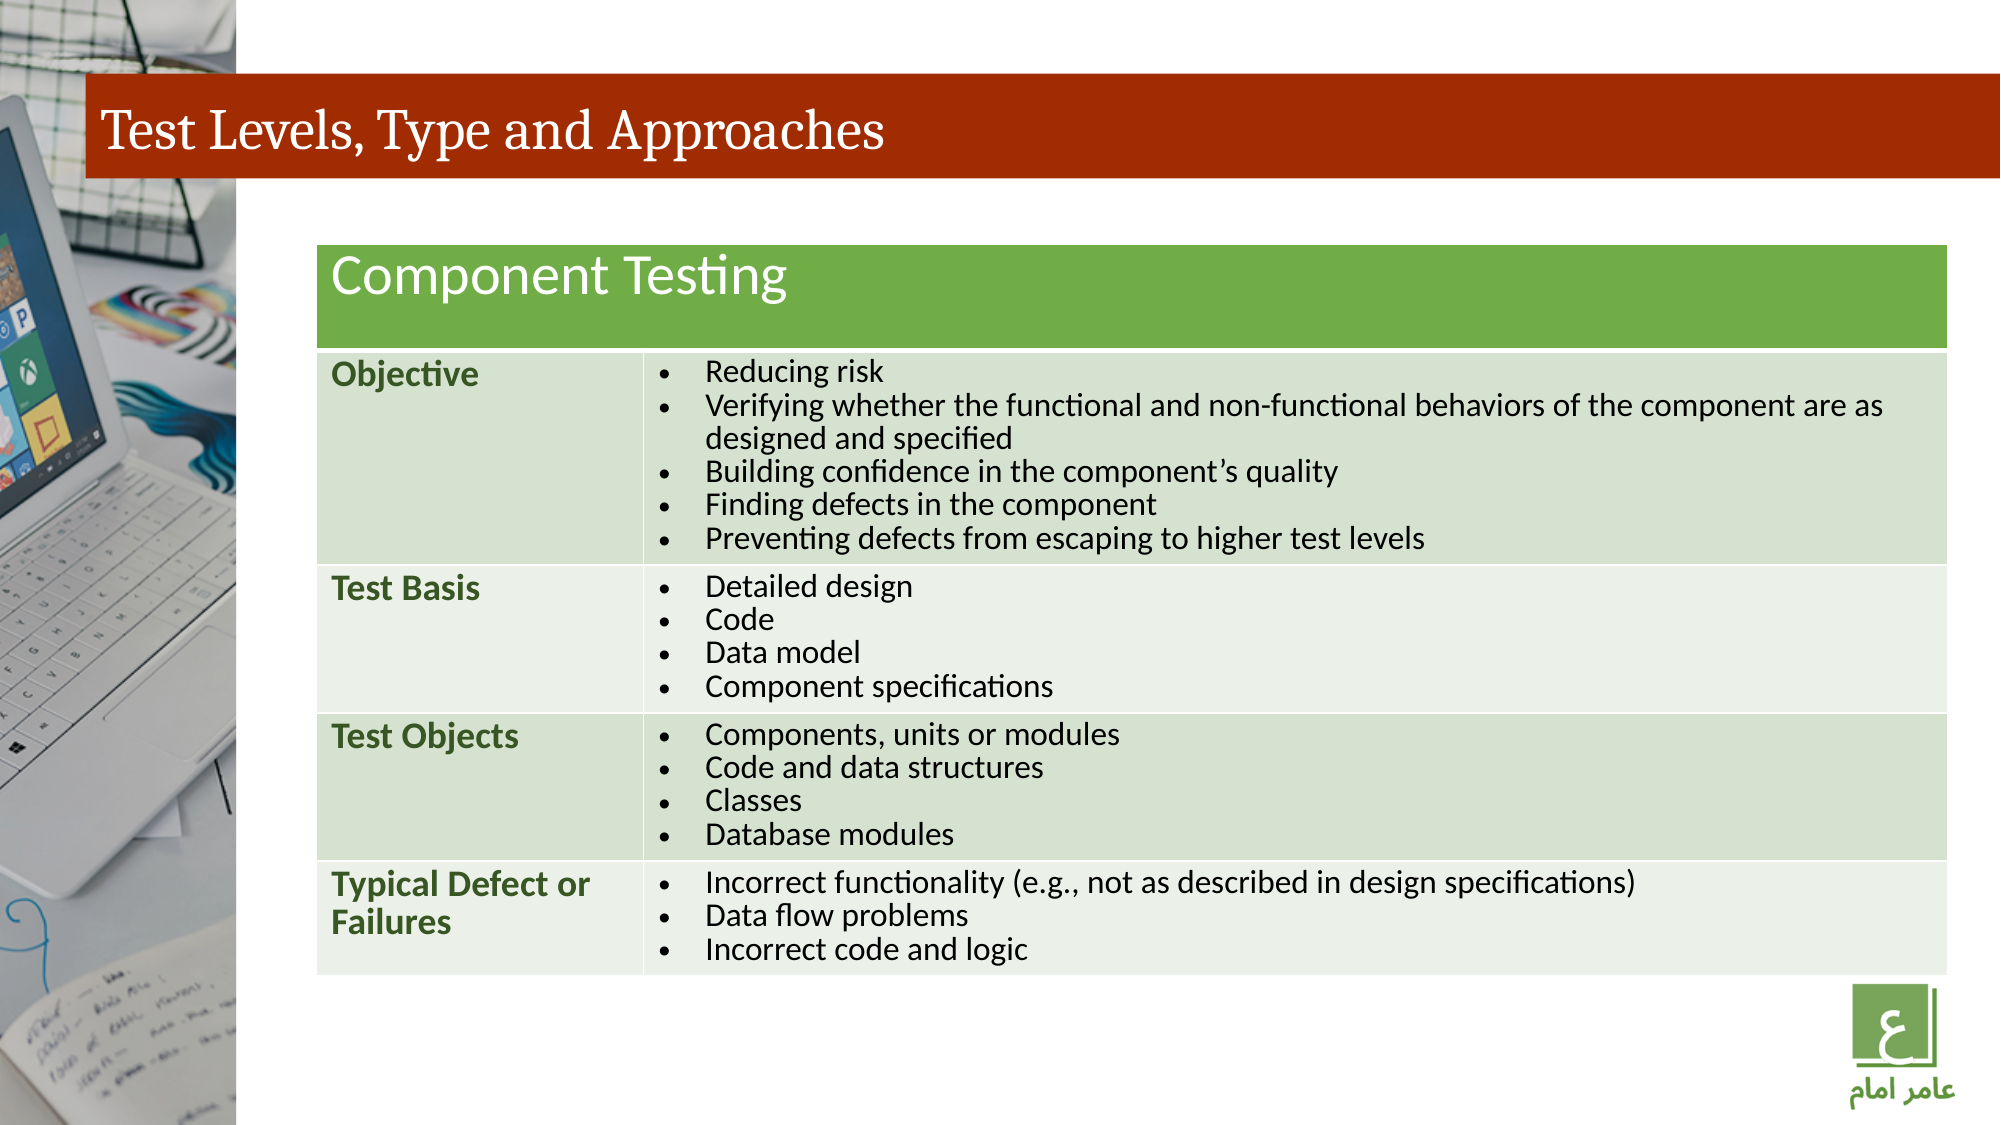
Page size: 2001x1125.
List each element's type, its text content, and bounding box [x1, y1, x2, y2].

table_cell Incorrect functionality (e.g., not as described in design specifications) Data flow problems Incorrect code and logic [644, 862, 1947, 975]
picture [0, 0, 237, 1125]
table_cell Typical Defect or Failures [317, 862, 643, 975]
title Test Levels, Type and Approaches [85, 73, 2000, 179]
table_cell Objective [317, 353, 643, 564]
table_cell Components, units or modules Code and data structures Classes Database modules [644, 714, 1947, 860]
table_cell Reducing risk Verifying whether the functional and non-functional behaviors of the component are as designed and specified Building confidence in the component’s quality Finding defects in the component Preventing defects from escaping to higher test levels [644, 353, 1947, 564]
table_cell Detailed design Code Data model Component specifications [644, 566, 1947, 712]
table_header Component Testing [317, 245, 1947, 348]
picture [1819, 960, 1975, 1125]
table_cell Test Objects [317, 714, 643, 860]
table_cell Test Basis [317, 566, 643, 712]
